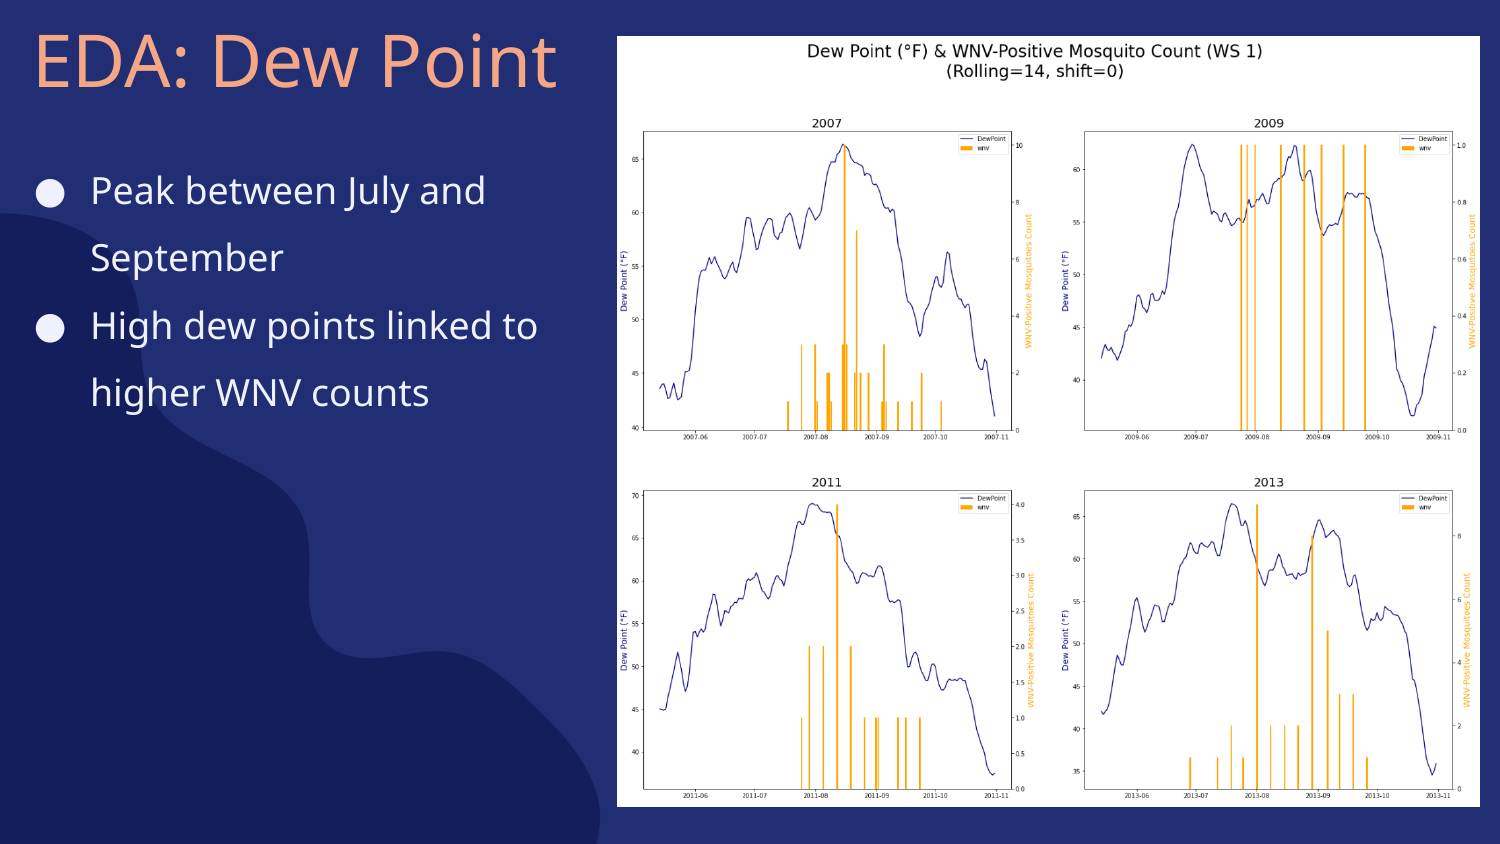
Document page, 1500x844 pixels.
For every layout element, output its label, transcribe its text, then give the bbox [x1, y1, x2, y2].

picture [616, 36, 1481, 808]
title EDA: Dew Point [0, 0, 590, 129]
list Peak between July and September High dew points linked to higher WNV counts [0, 129, 611, 464]
